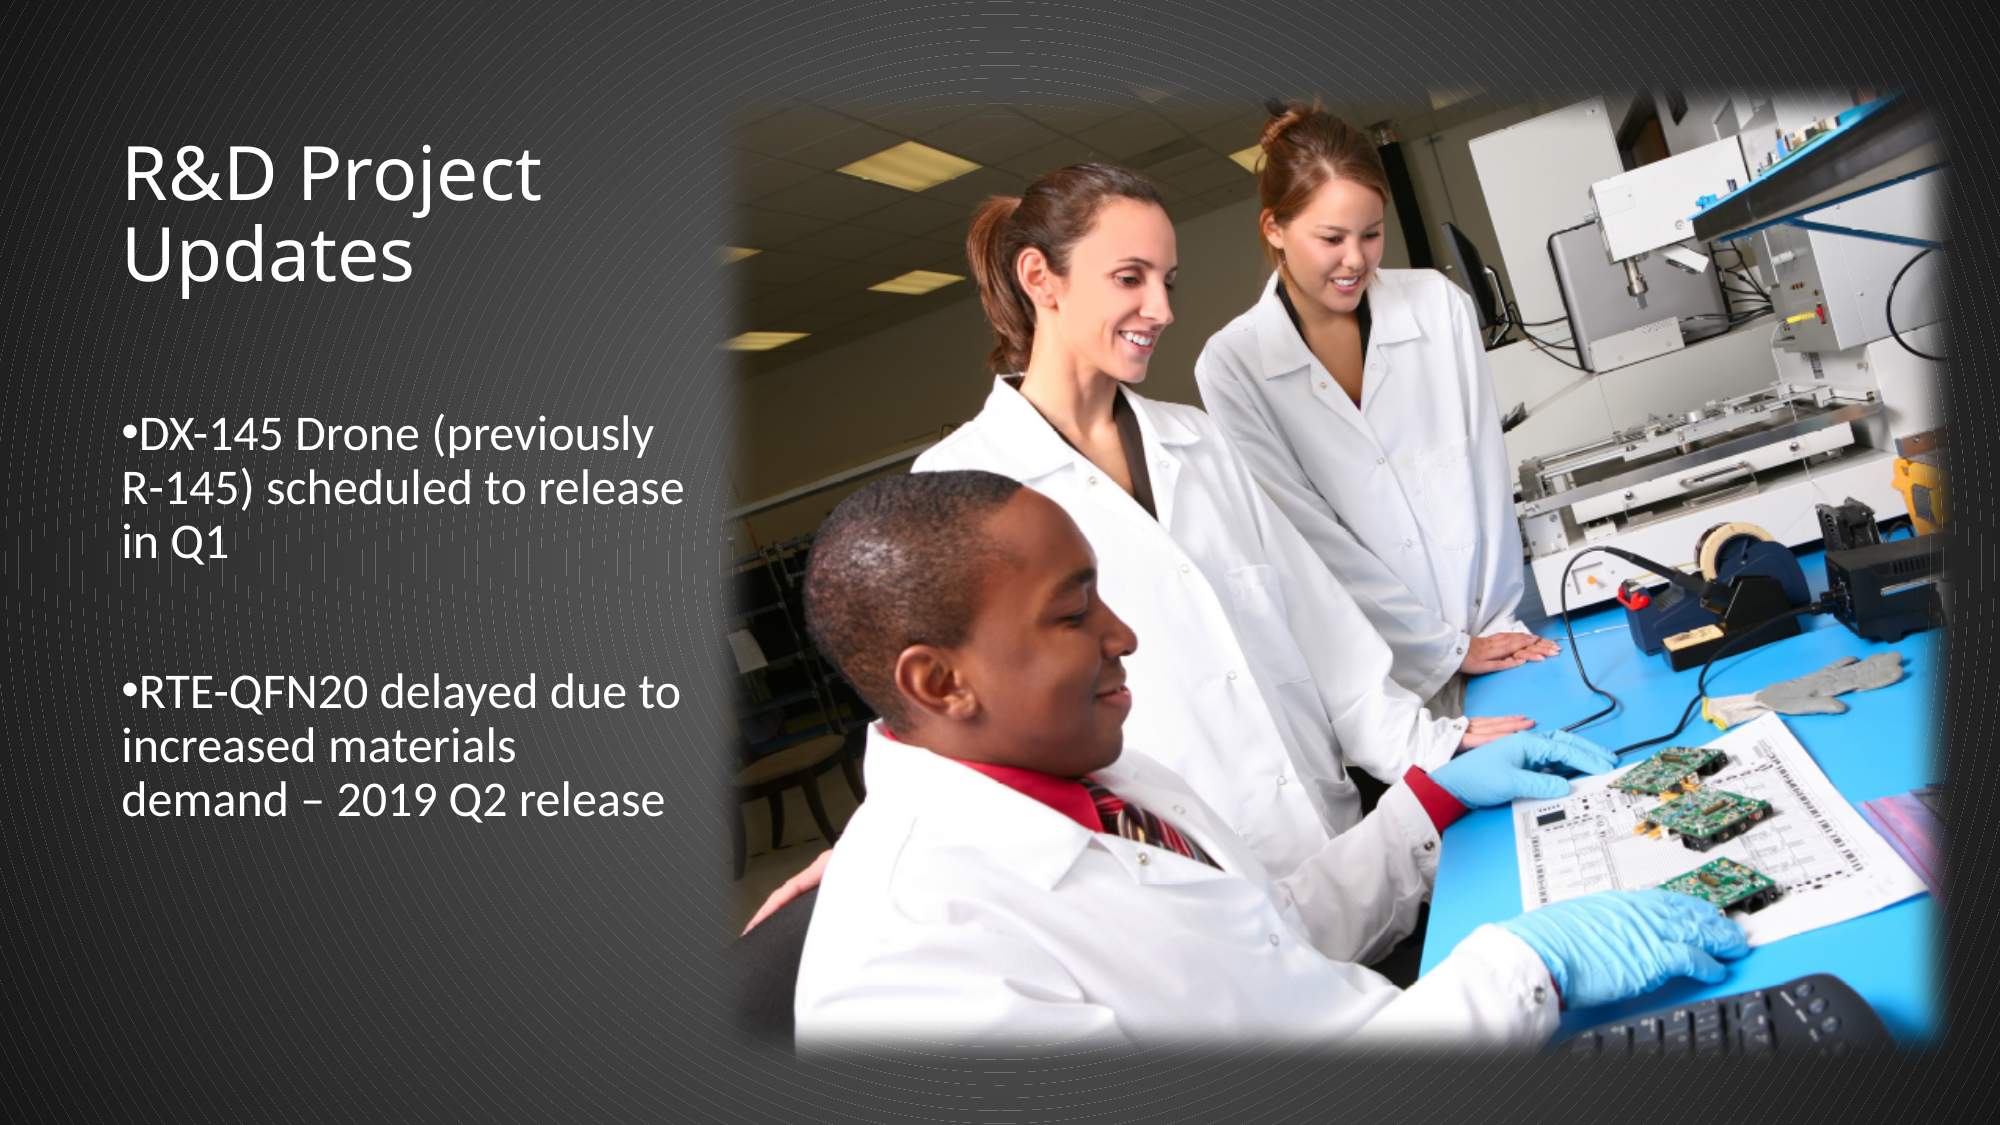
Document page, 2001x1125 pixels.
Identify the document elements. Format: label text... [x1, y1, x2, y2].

list DX-145 Drone (previously R-145) scheduled to release in Q1 RTE-QFN20 delayed due to increased materials demand – 2019 Q2 release [106, 399, 707, 1020]
picture [707, 79, 1958, 1066]
title R&D Project Updates [106, 78, 708, 354]
